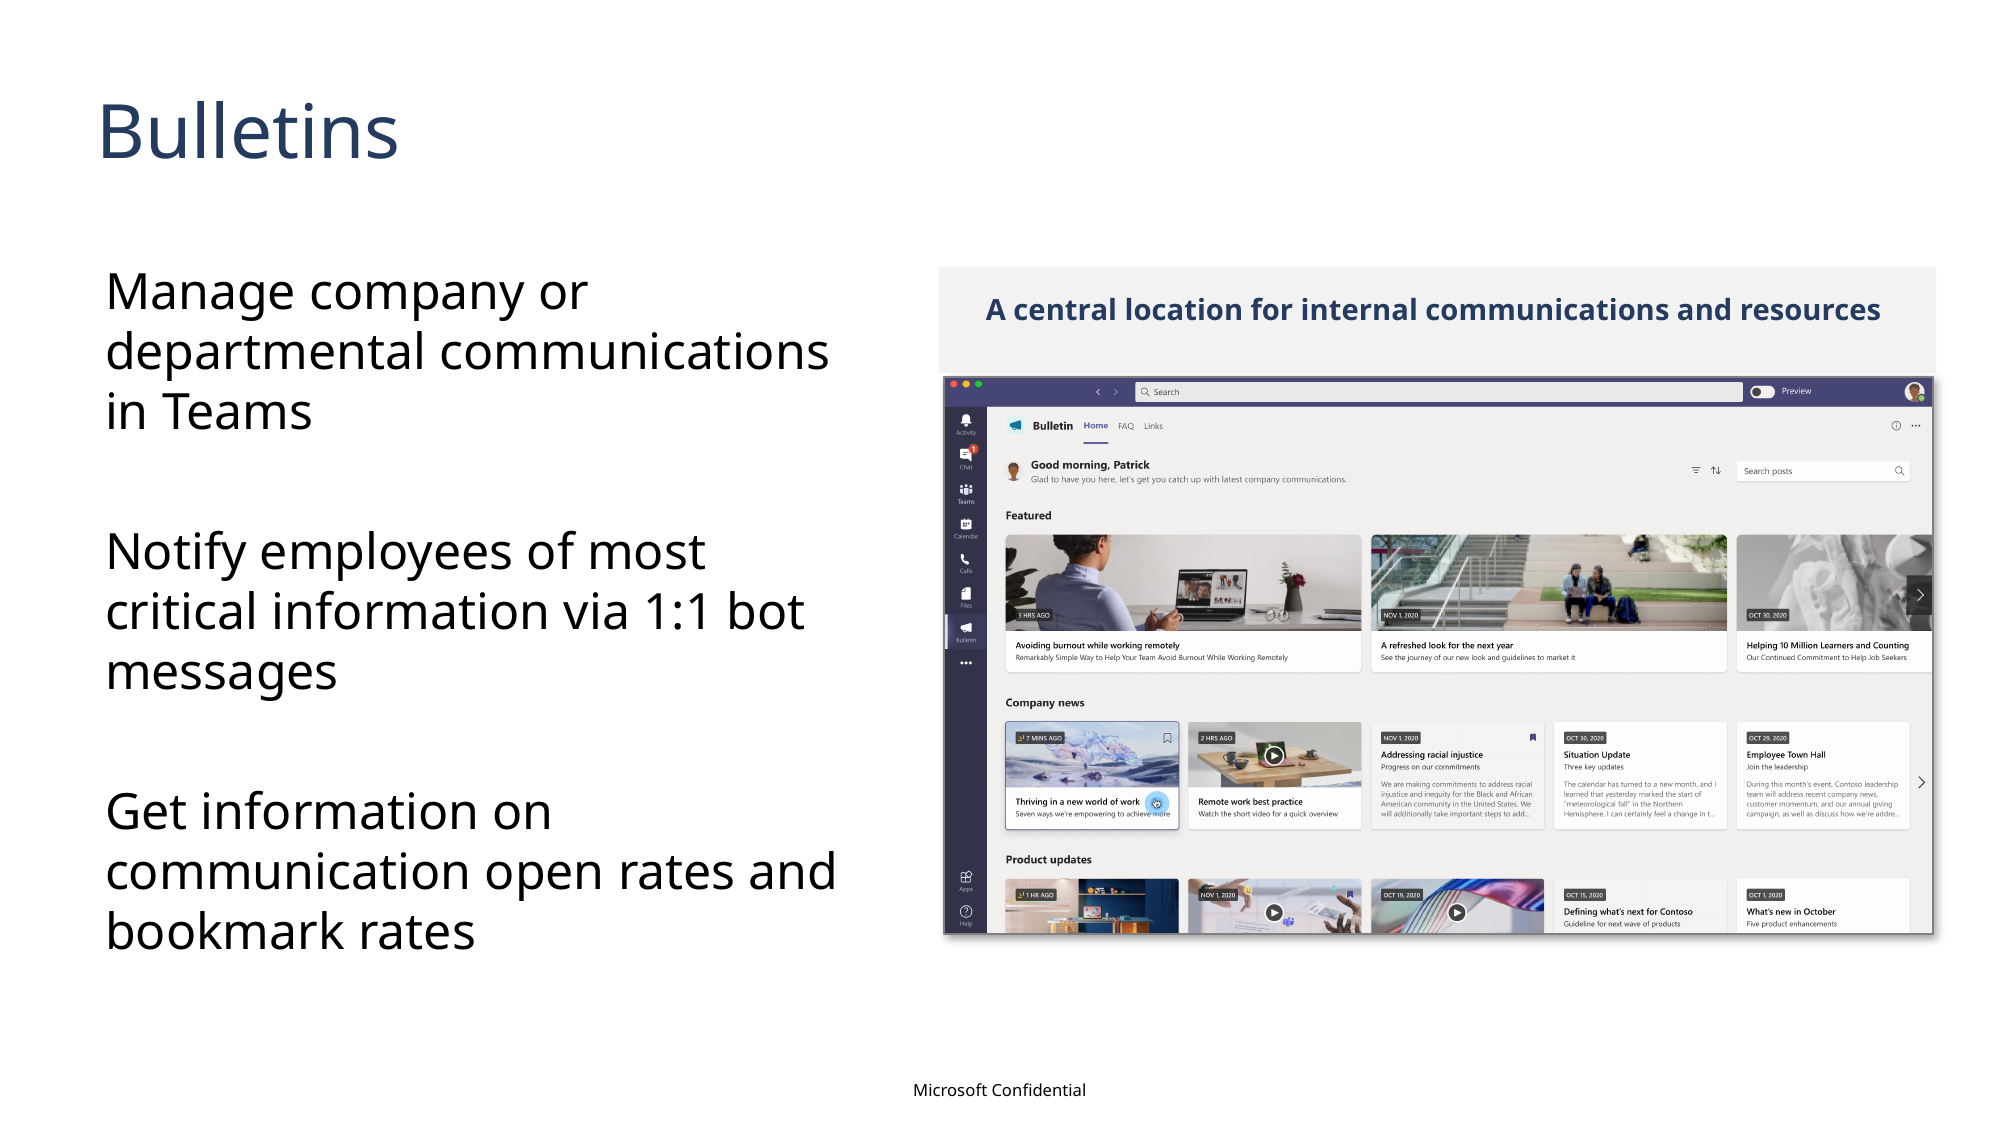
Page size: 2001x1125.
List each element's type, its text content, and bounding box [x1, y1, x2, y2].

text_box Microsoft Confidential [662, 1072, 1338, 1093]
text_box A central location for internal communications and resources [938, 266, 1937, 374]
title Bulletins [96, 83, 1904, 175]
list Manage company or departmental communications in Teams Notify employees of most critical information via 1:1 bot messages Get information on communication open rates and bookmark rates [104, 259, 858, 1060]
picture [944, 377, 1933, 934]
